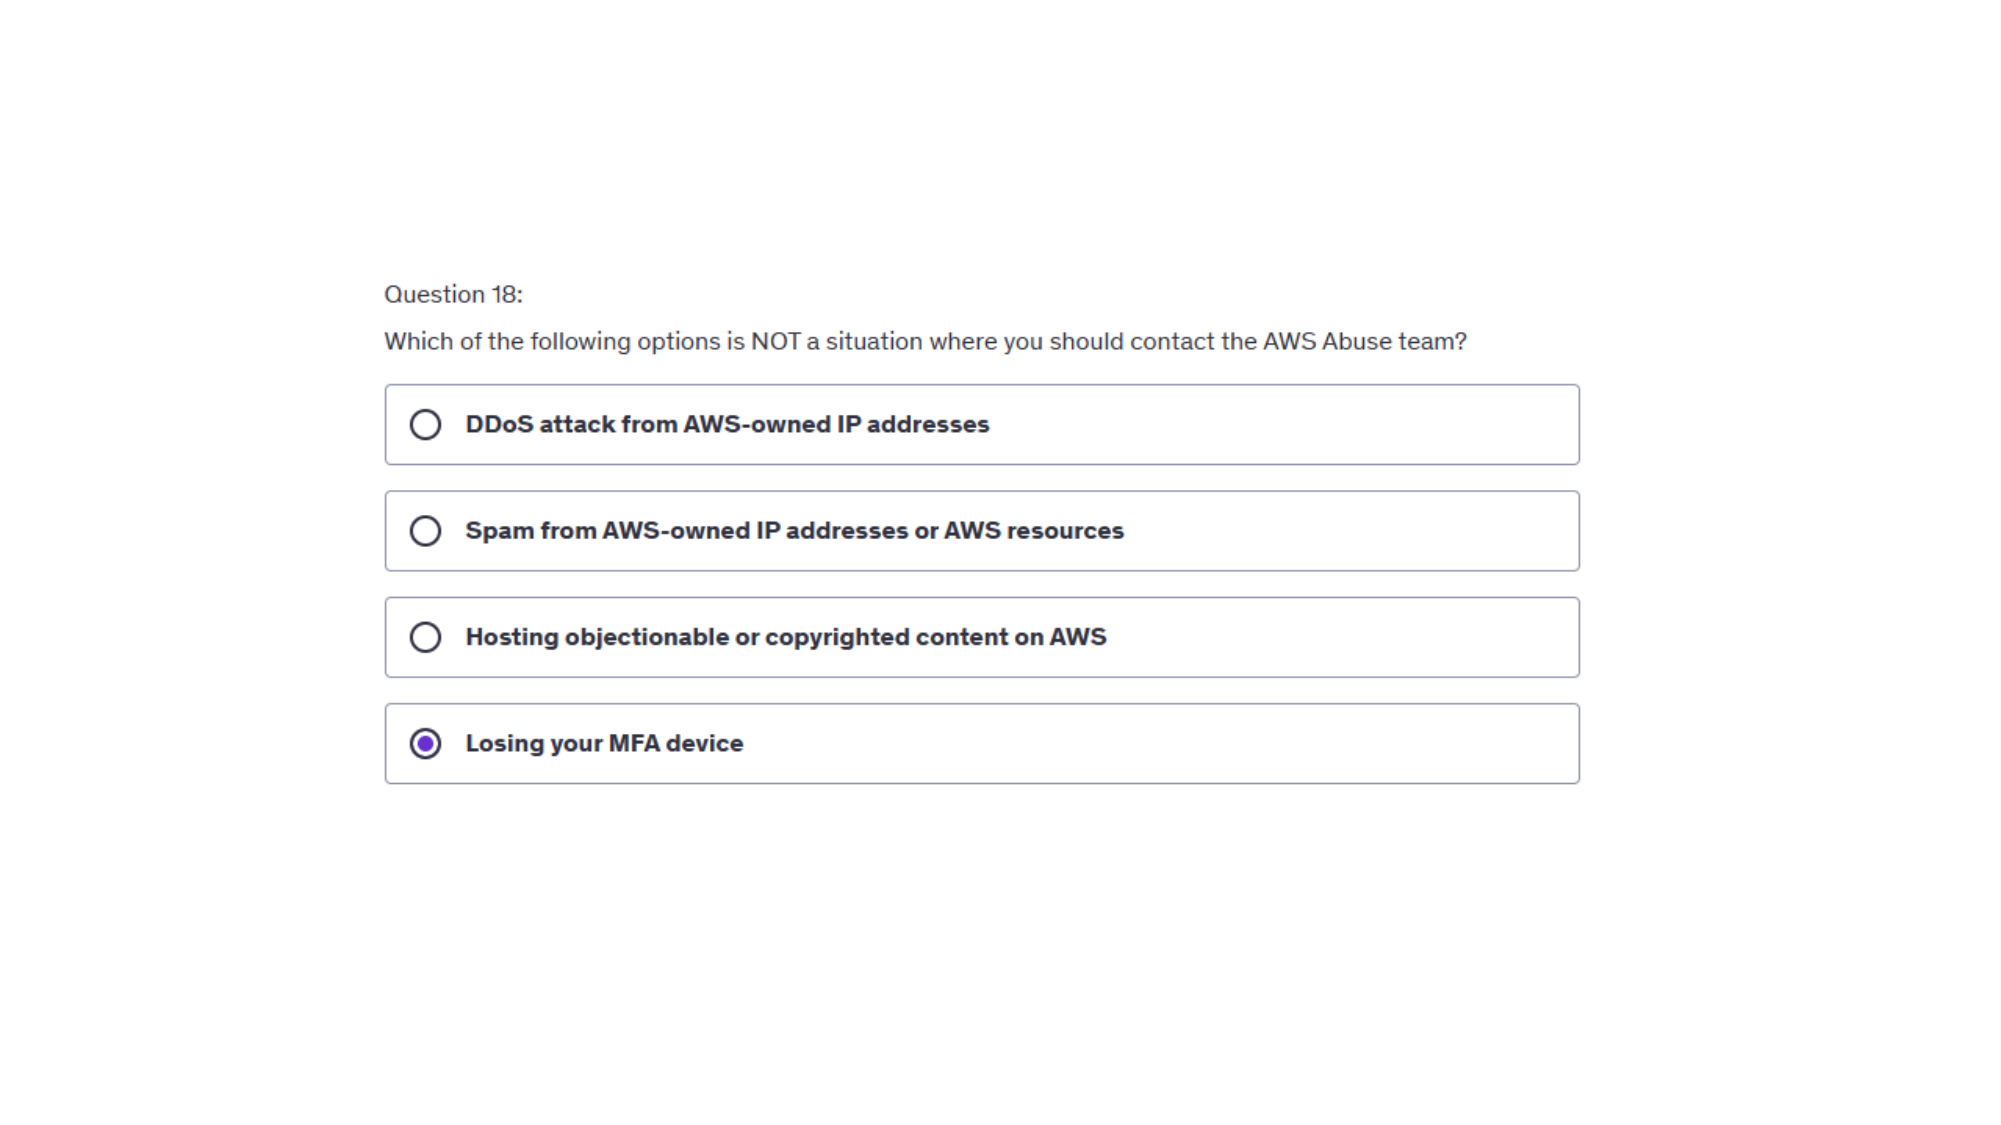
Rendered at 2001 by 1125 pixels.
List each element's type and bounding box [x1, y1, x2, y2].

picture [285, 220, 1715, 905]
